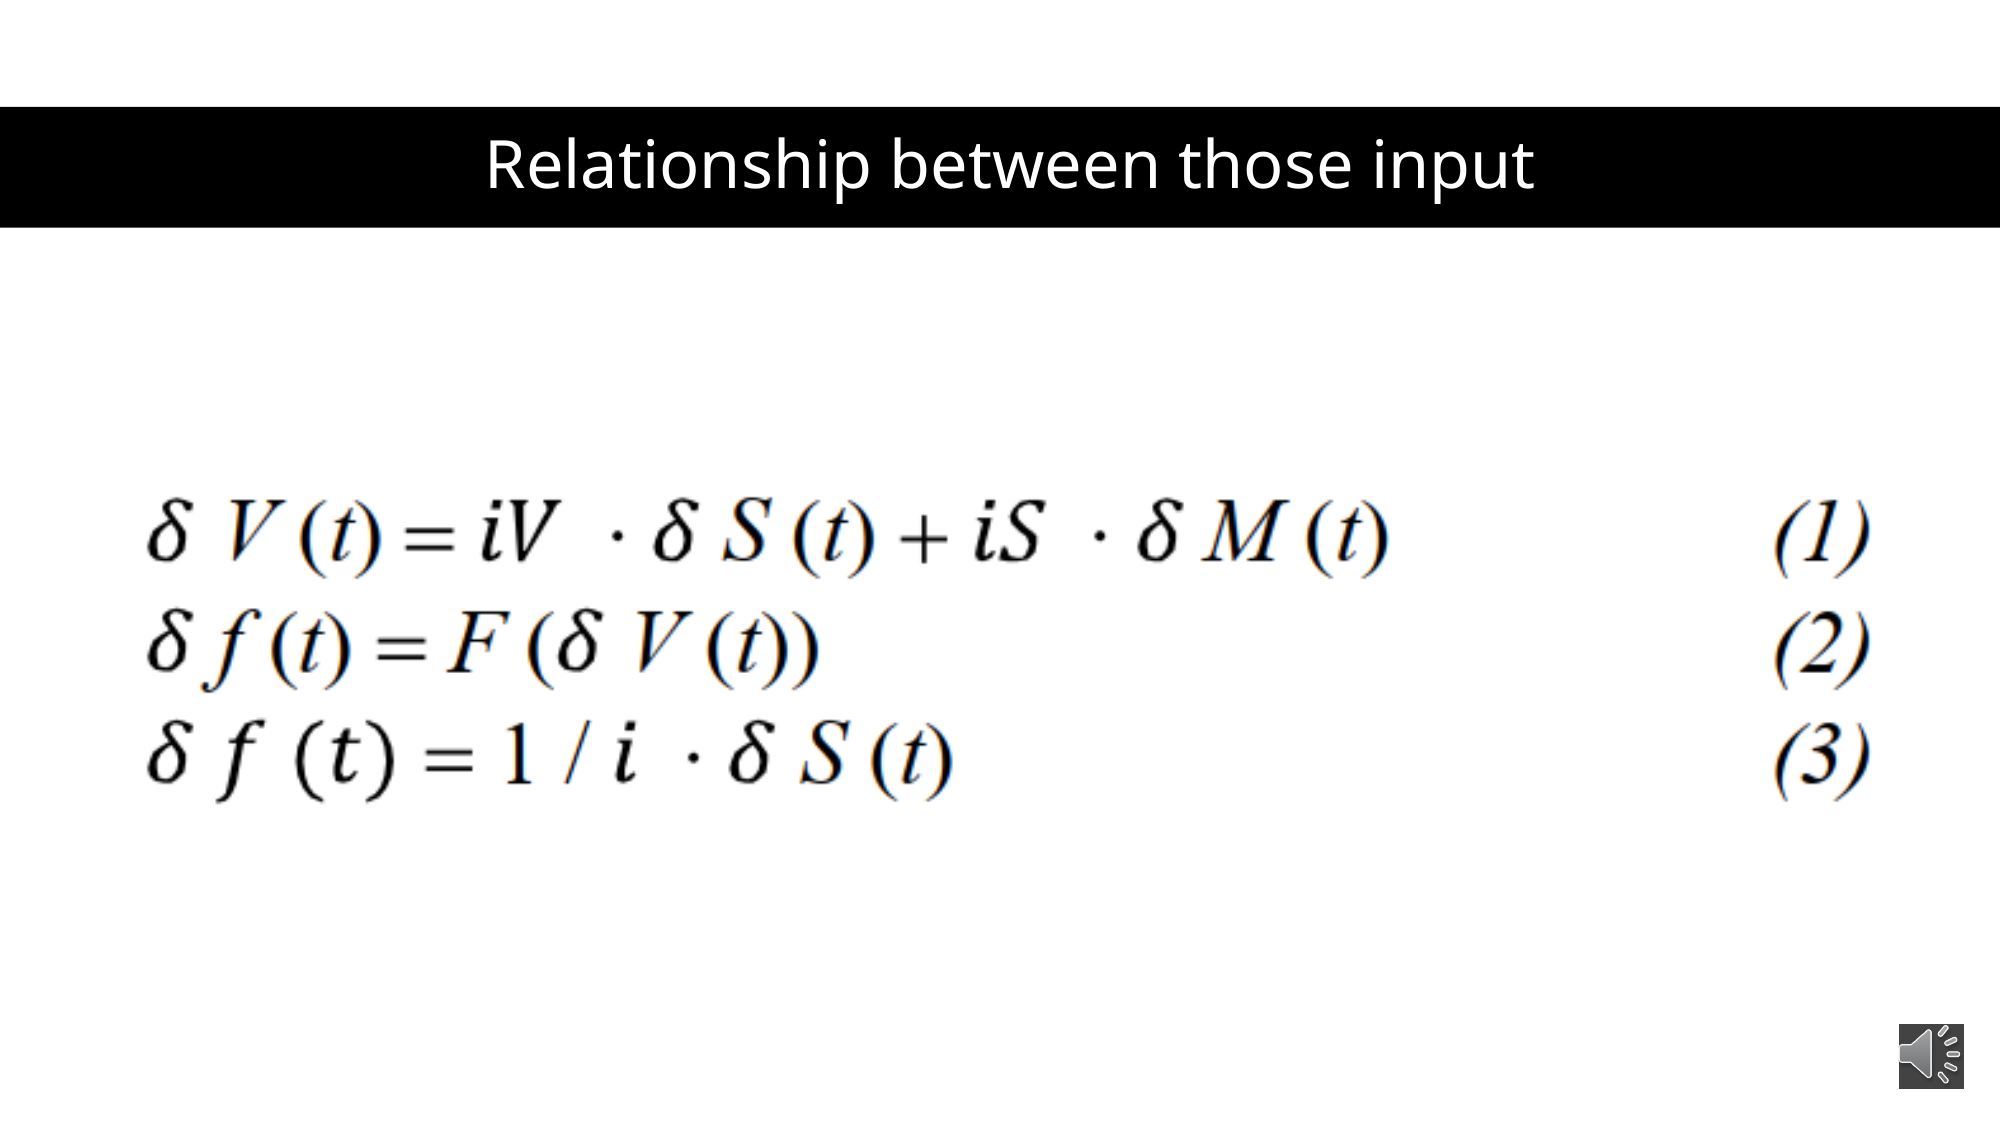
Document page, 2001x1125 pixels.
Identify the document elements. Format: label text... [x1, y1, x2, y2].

picture [1897, 1022, 1965, 1090]
title Relationship between those input [91, 105, 1931, 228]
text_box [0, 106, 2000, 229]
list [105, 440, 1895, 830]
